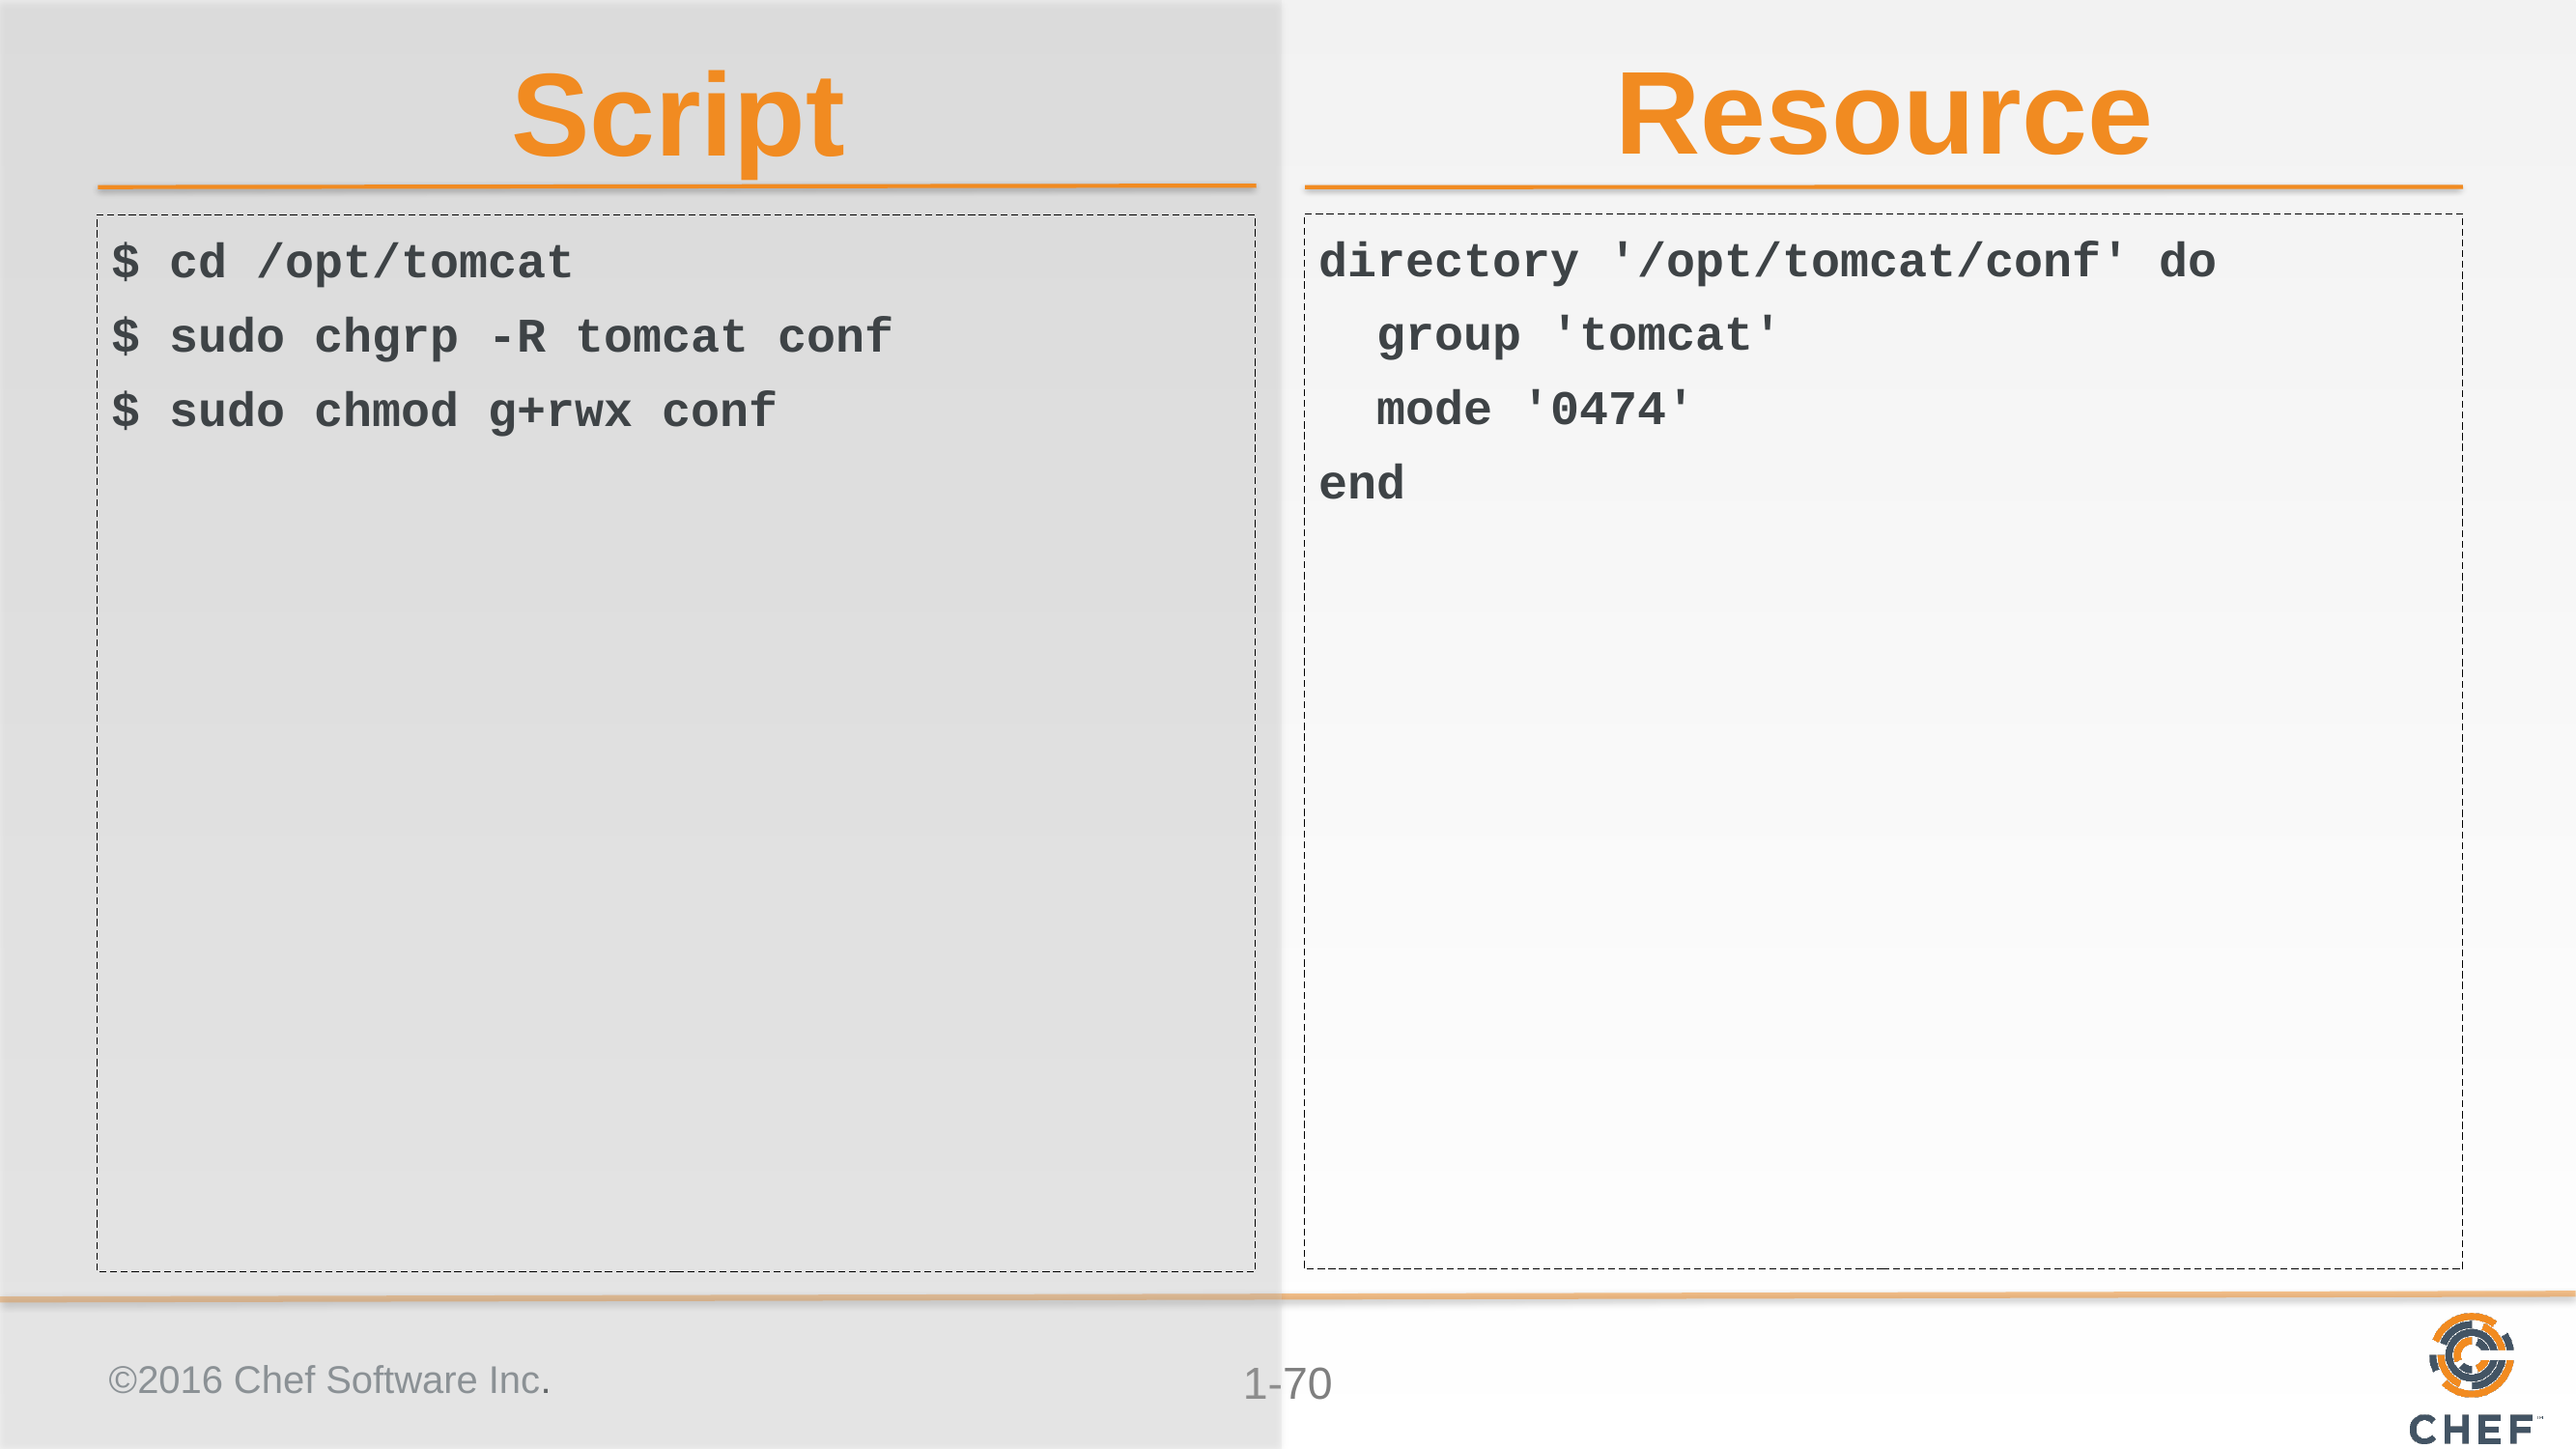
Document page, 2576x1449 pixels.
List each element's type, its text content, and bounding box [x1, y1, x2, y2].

list $ cd /opt/tomcat $ sudo chgrp -R tomcat conf $ sudo chmod g+rwx conf [97, 214, 1256, 1272]
list Resource [1299, 41, 2469, 174]
list directory '/opt/tomcat/conf' do group 'tomcat' mode '0474' end [1304, 213, 2463, 1269]
picture [2399, 1297, 2551, 1449]
list Script [94, 42, 1263, 176]
